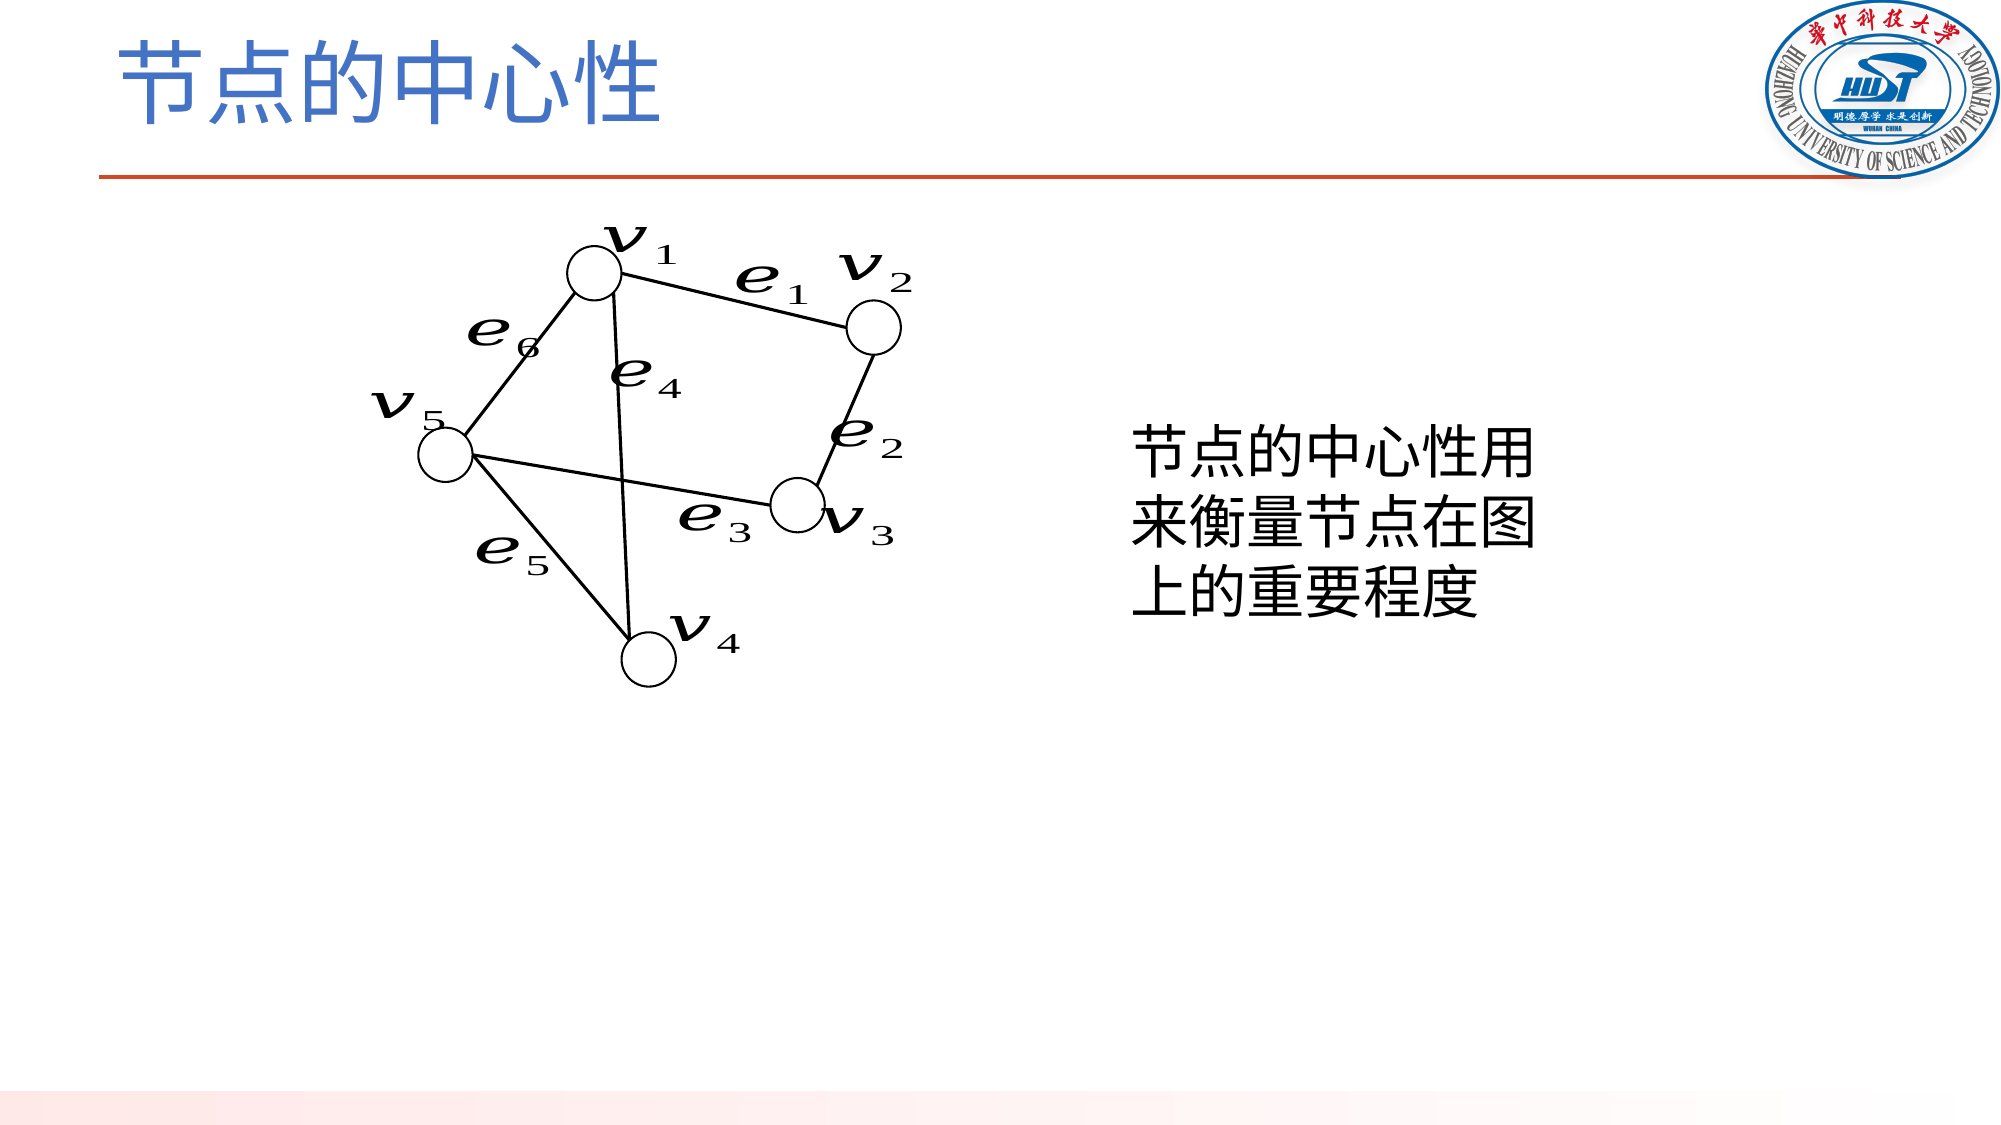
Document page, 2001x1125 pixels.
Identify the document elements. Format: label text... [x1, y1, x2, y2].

title 节点的中心性 [99, 0, 1825, 177]
picture [1765, 0, 2000, 179]
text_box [368, 209, 916, 687]
text_box 节点的中心性用来衡量节点在图上的重要程度 [1115, 407, 1582, 633]
